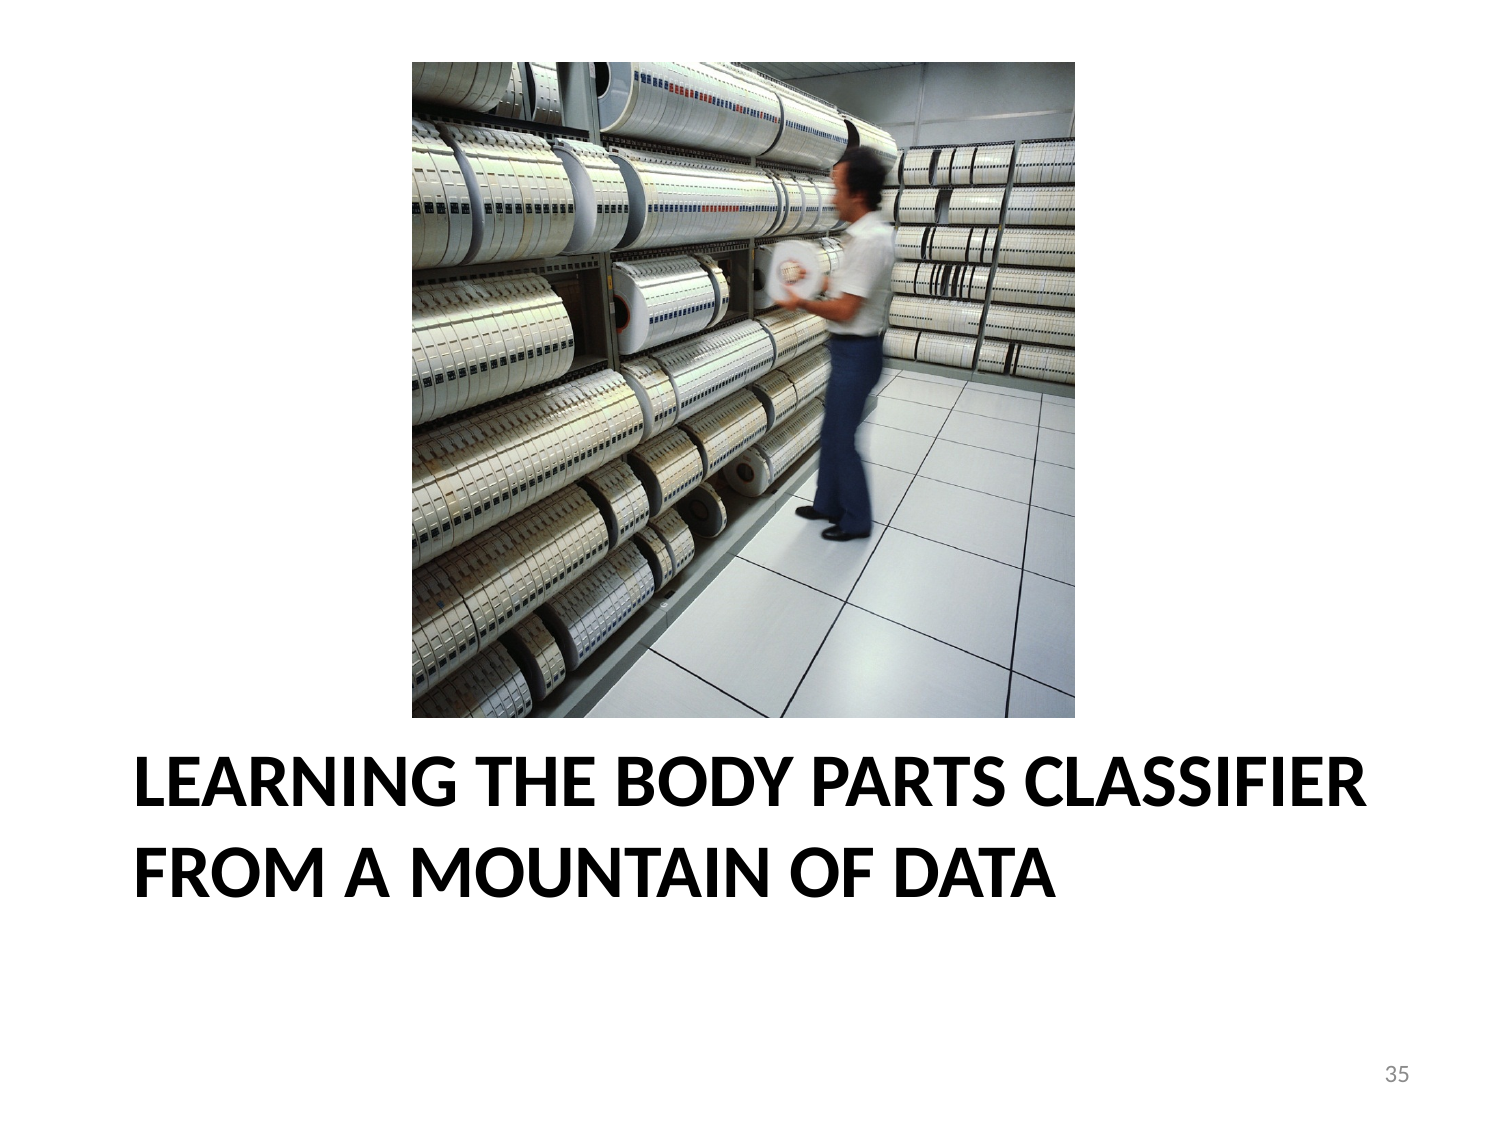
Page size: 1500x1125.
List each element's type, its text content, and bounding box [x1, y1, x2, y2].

picture [412, 62, 1076, 718]
slide_number 35 [1074, 1042, 1425, 1103]
title Learning The Body Parts Classifier from a Mountain of Data [118, 722, 1394, 947]
